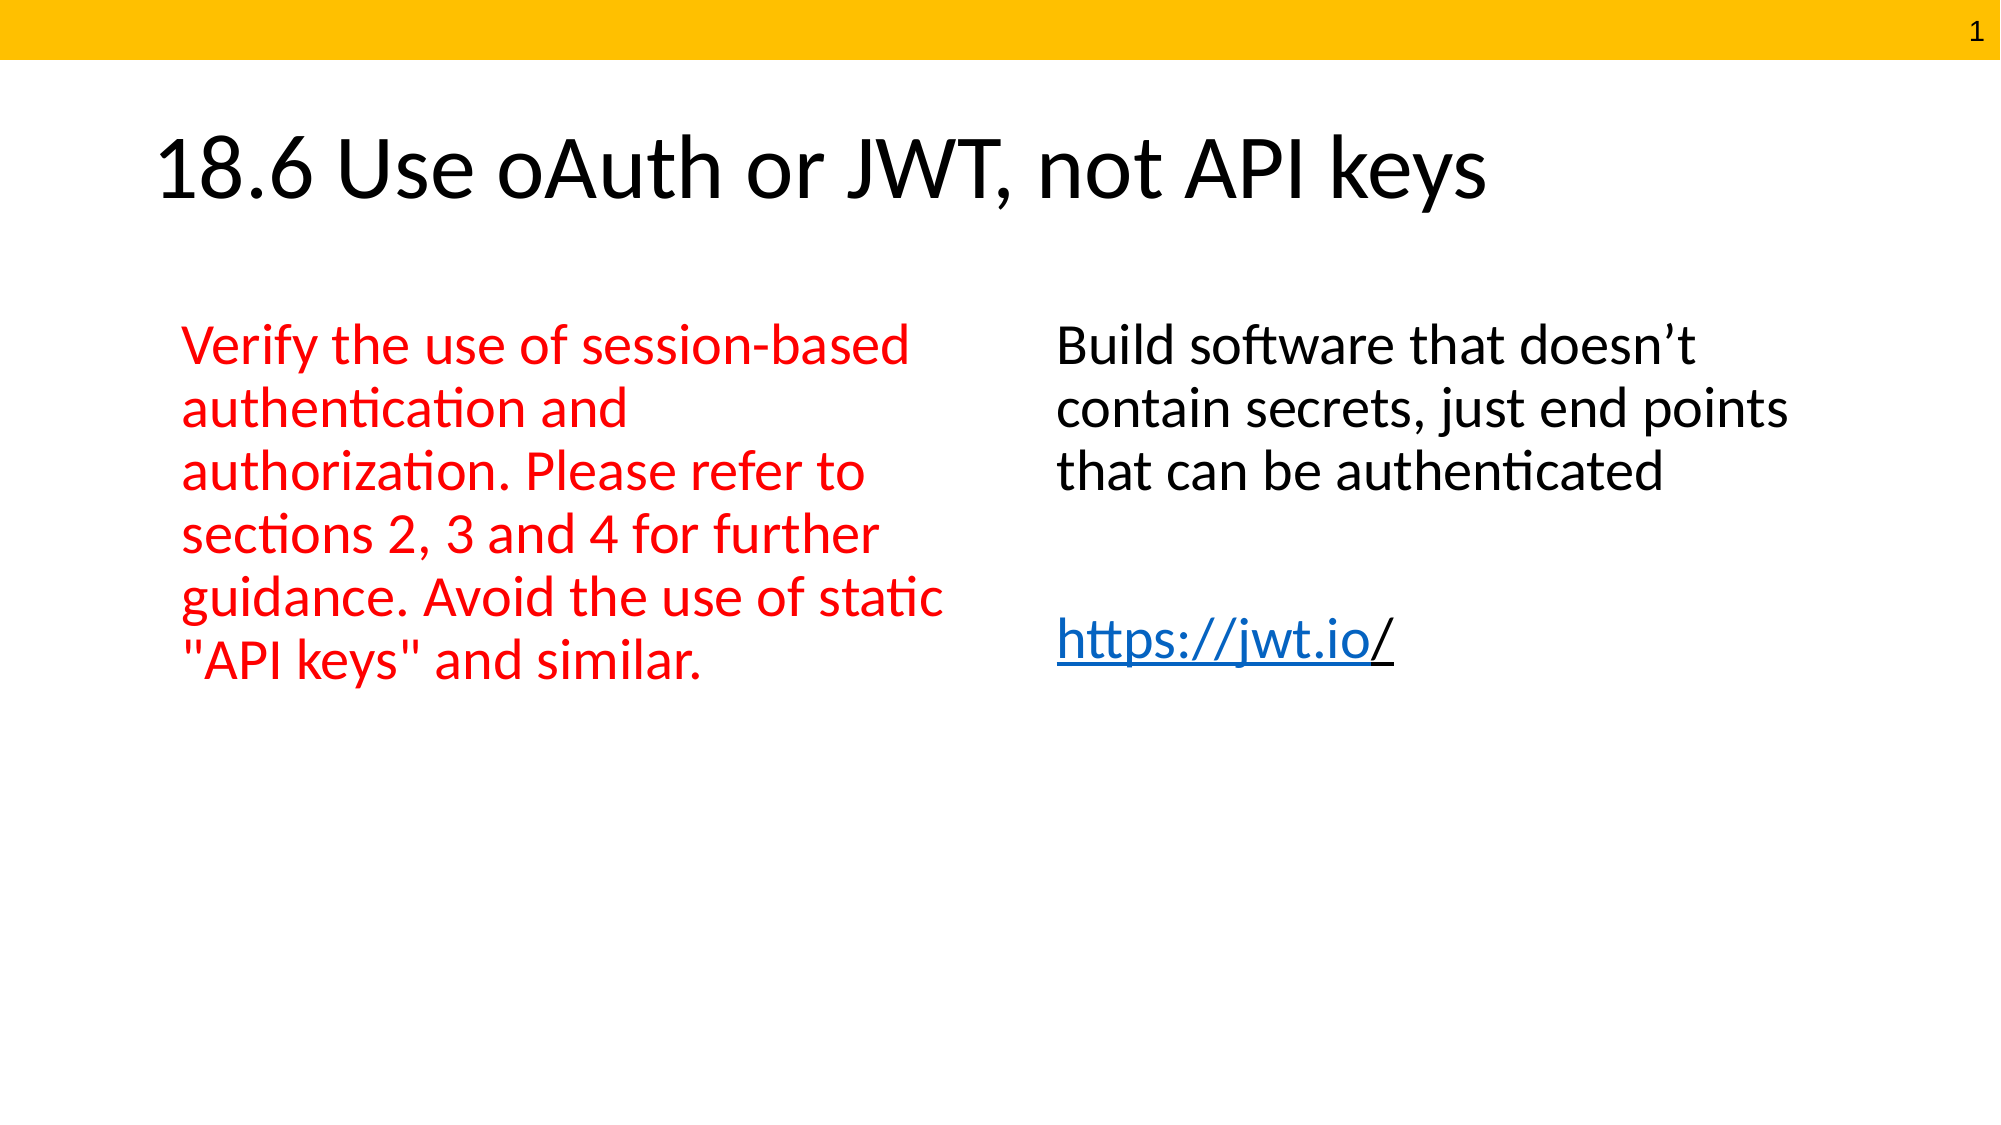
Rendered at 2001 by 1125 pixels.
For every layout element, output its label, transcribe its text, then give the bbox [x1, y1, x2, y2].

list Build software that doesn’t contain secrets, just end points that can be authenticated https://jwt.io/ [1012, 299, 1863, 1014]
list Verify the use of session-based authentication and authorization. Please refer to sections 2, 3 and 4 for further guidance. Avoid the use of static "API keys" and similar. [137, 299, 988, 1014]
title 18.6 Use oAuth or JWT, not API keys [137, 59, 1863, 278]
